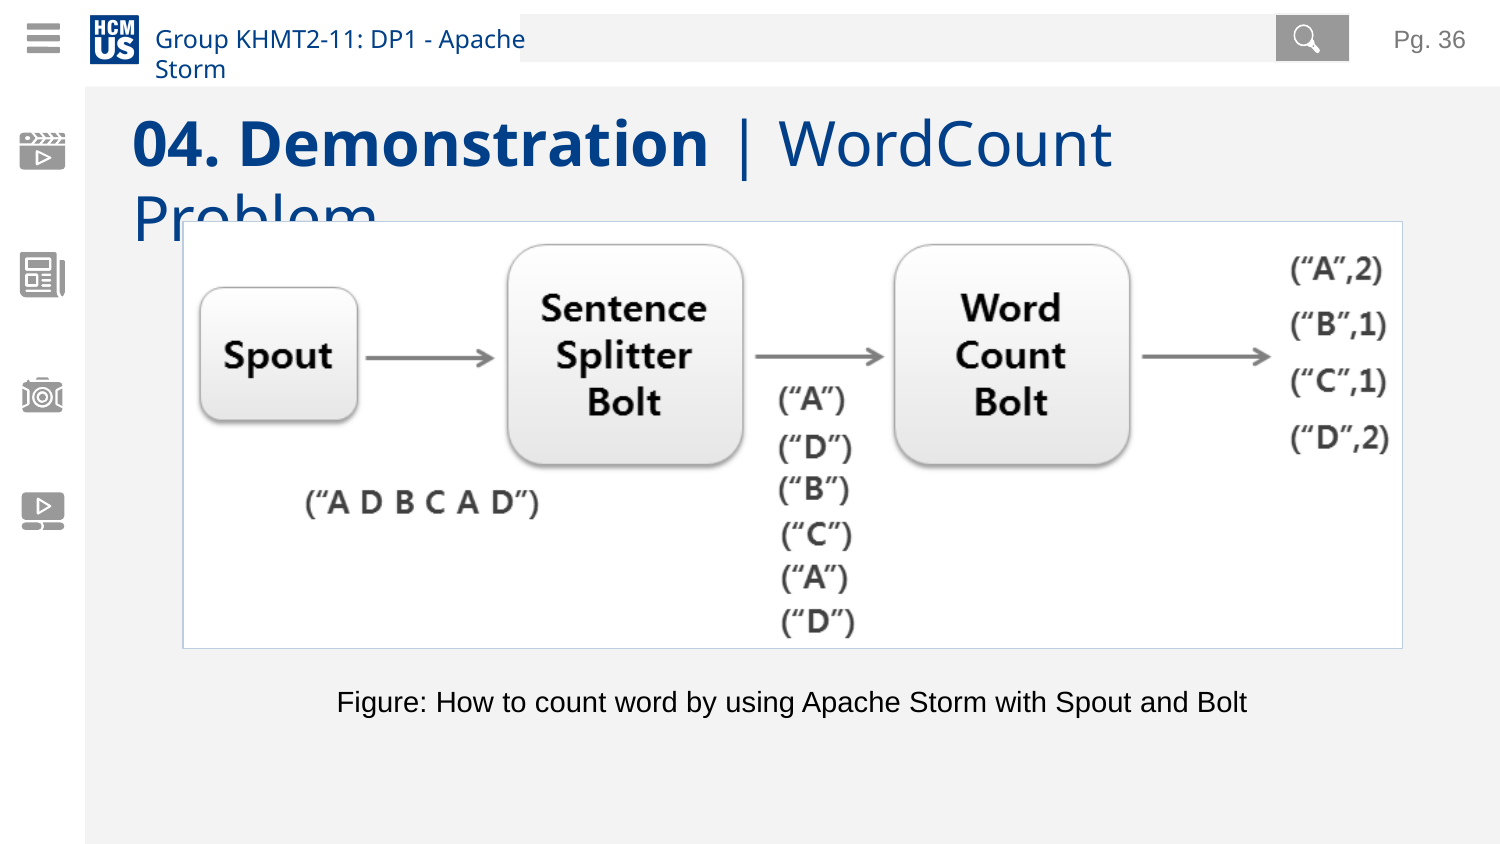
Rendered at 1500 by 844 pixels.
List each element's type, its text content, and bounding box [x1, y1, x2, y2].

title 04. Demonstration | WordCount Problem [116, 88, 1383, 195]
picture [87, 12, 142, 67]
text_box Figure: How to count word by using Apache Storm with Spout and Bolt [183, 675, 1402, 726]
slide_number Pg. ‹#› [1143, 15, 1482, 61]
picture [183, 222, 1402, 649]
